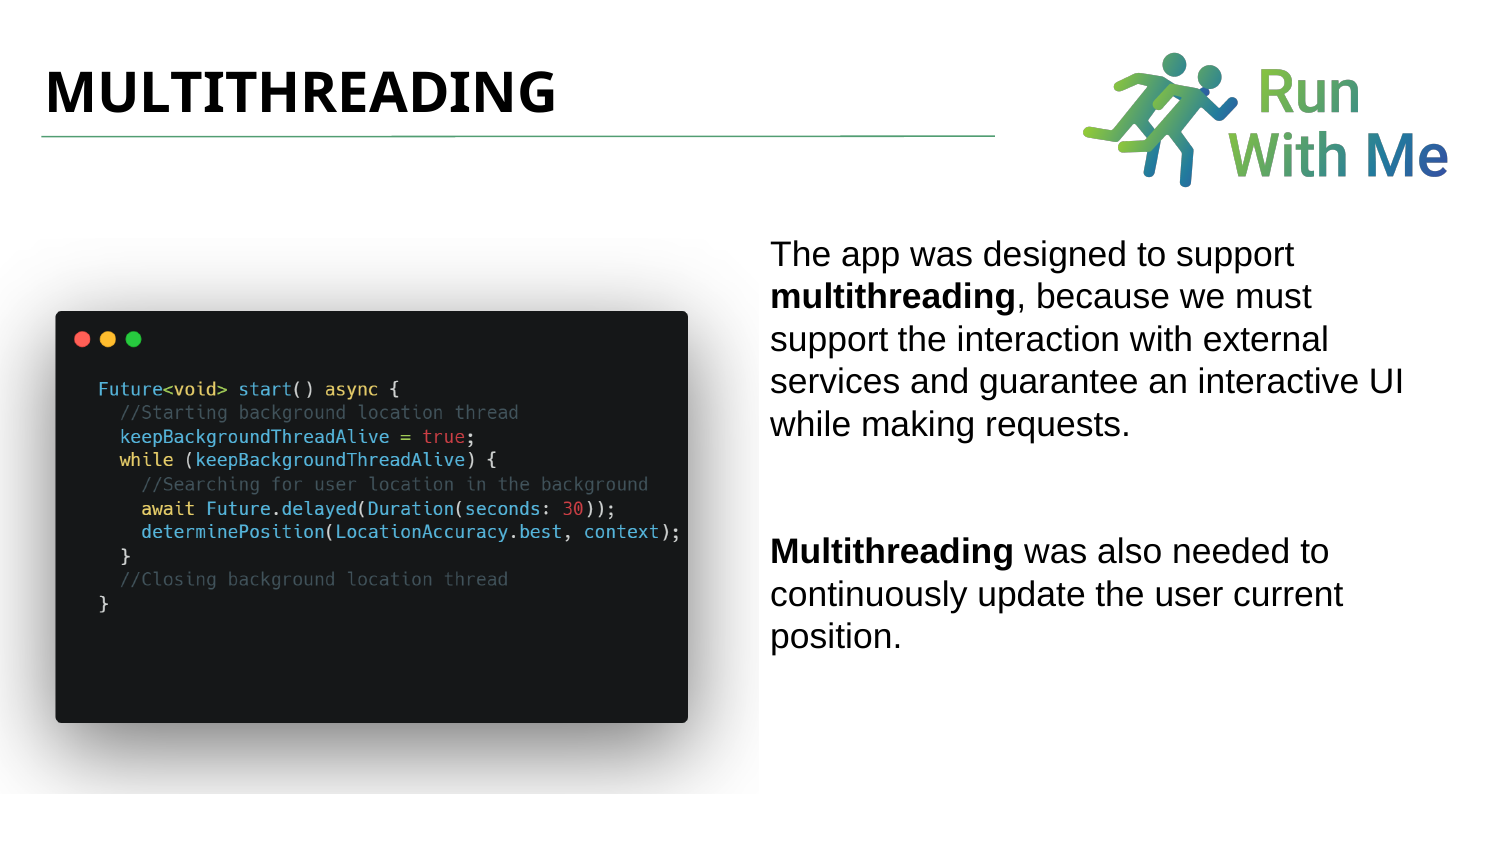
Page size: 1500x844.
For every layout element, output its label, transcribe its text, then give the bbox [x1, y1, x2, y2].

text_box The app was designed to support multithreading, because we must support the interaction with external services and guarantee an interactive UI while making requests. Multithreading was also needed to continuously update the user current position. [758, 224, 1445, 732]
picture [0, 238, 760, 794]
picture [1068, 43, 1463, 199]
text_box MULTITHREADING [33, 50, 991, 130]
